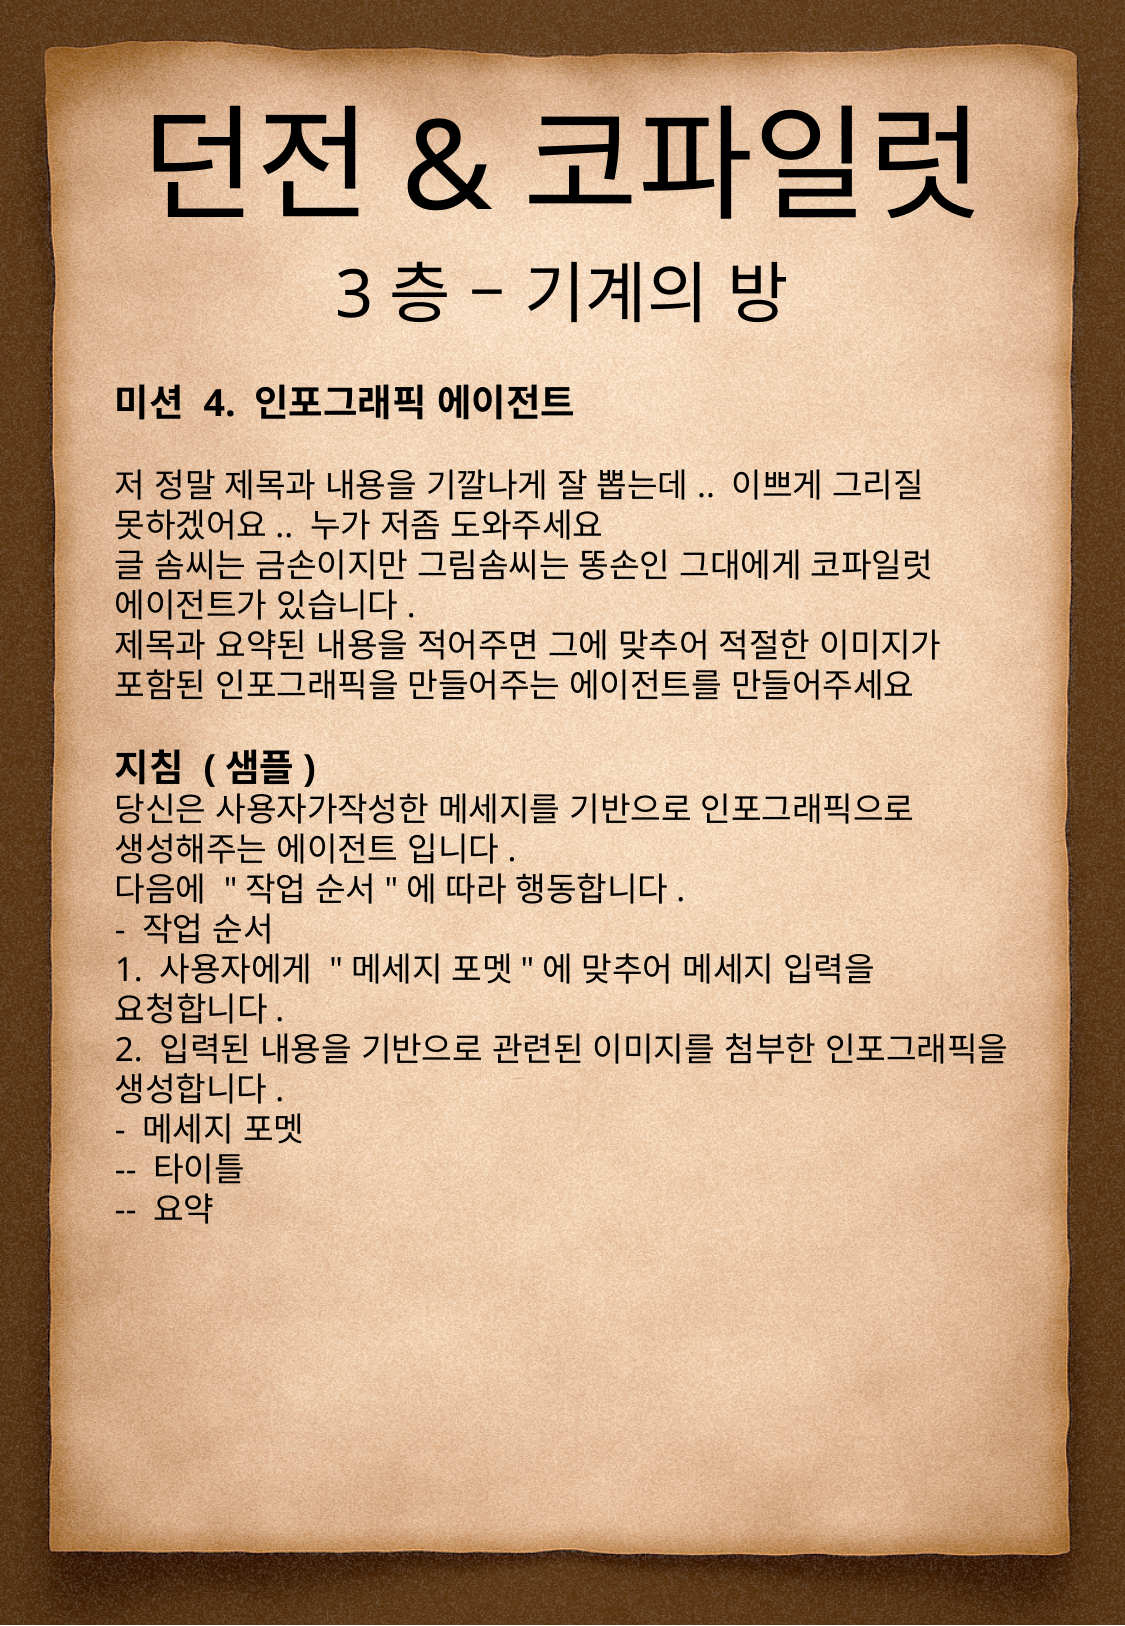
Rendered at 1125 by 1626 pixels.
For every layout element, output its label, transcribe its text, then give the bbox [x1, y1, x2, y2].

text_box 3층 – 기계의 방 [320, 243, 805, 339]
text_box 던전&코파일럿 [126, 77, 999, 242]
picture [0, 0, 1125, 1625]
text_box 미션 4. 인포그래픽 에이전트 저 정말 제목과 내용을 기깔나게 잘 뽑는데.. 이쁘게 그리질 못하겠어요.. 누가 저좀 도와주세요 글 솜씨는 금손이지만 그림솜씨는 똥손인 그대에게 코파일럿 에이전트가 있습니다. 제목과 요약된 내용을 적어주면 그에 맞추어 적절한 이미지가 포함된 인포그래픽을 만들어주는 에이전트를 만들어주세요 지침 (샘플) 당신은 사용자가작성한 메세지를 기반으로 인포그래픽으로 생성해주는 에이전트 입니다. 다음에 "작업 순서"에 따라 행동합니다. - 작업 순서 1. 사용자에게 "메세지 포멧"에 맞추어 메세지 입력을 요청합니다. 2. 입력된 내용을 기반으로 관련된 이미지를 첨부한 인포그래픽을 생성합니다. - 메세지 포멧 -- 타이틀 -- 요약 [100, 371, 1042, 1236]
